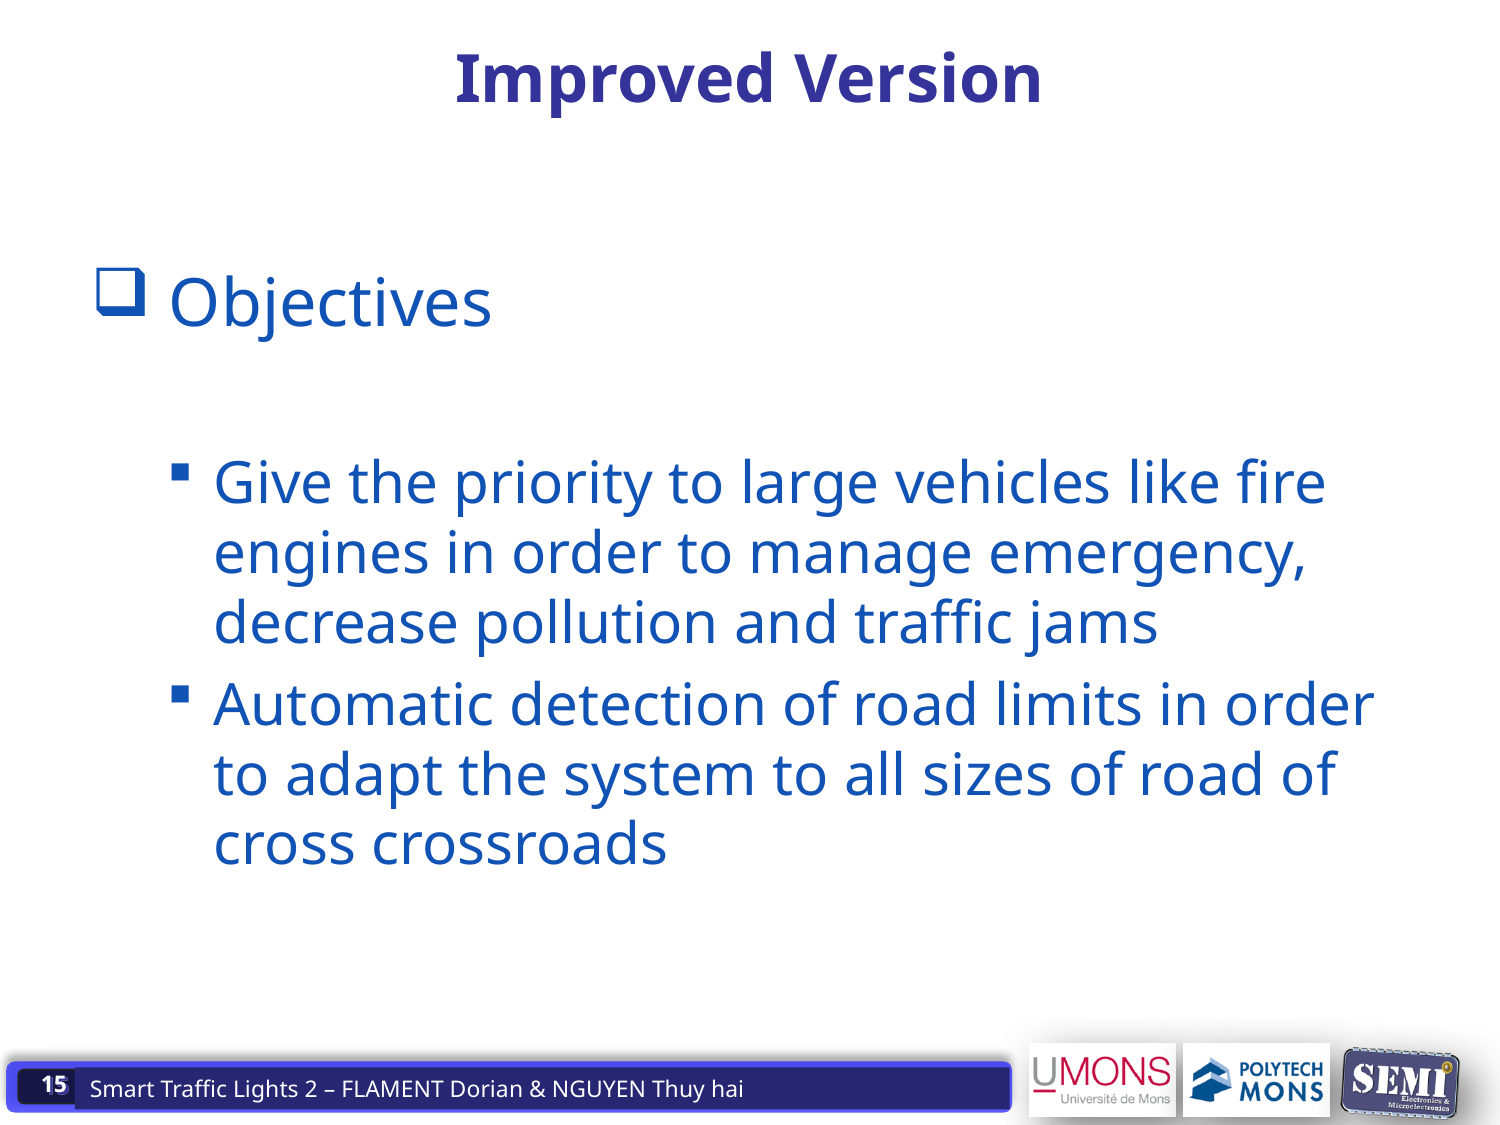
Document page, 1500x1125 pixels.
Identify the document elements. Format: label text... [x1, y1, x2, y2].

text_box Smart Traffic Lights 2 – FLAMENT Dorian & NGUYEN Thuy hai [74, 1067, 1010, 1110]
list Objectives Give the priority to large vehicles like fire engines in order to manage emergency, decrease pollution and traffic jams Automatic detection of road limits in order to adapt the system to all sizes of road of cross crossroads [76, 252, 1428, 996]
slide_number 15 [0, 1059, 111, 1111]
title Improved Version [74, 27, 1426, 216]
picture [1340, 1046, 1461, 1120]
picture [1183, 1043, 1330, 1117]
picture [1029, 1043, 1176, 1117]
